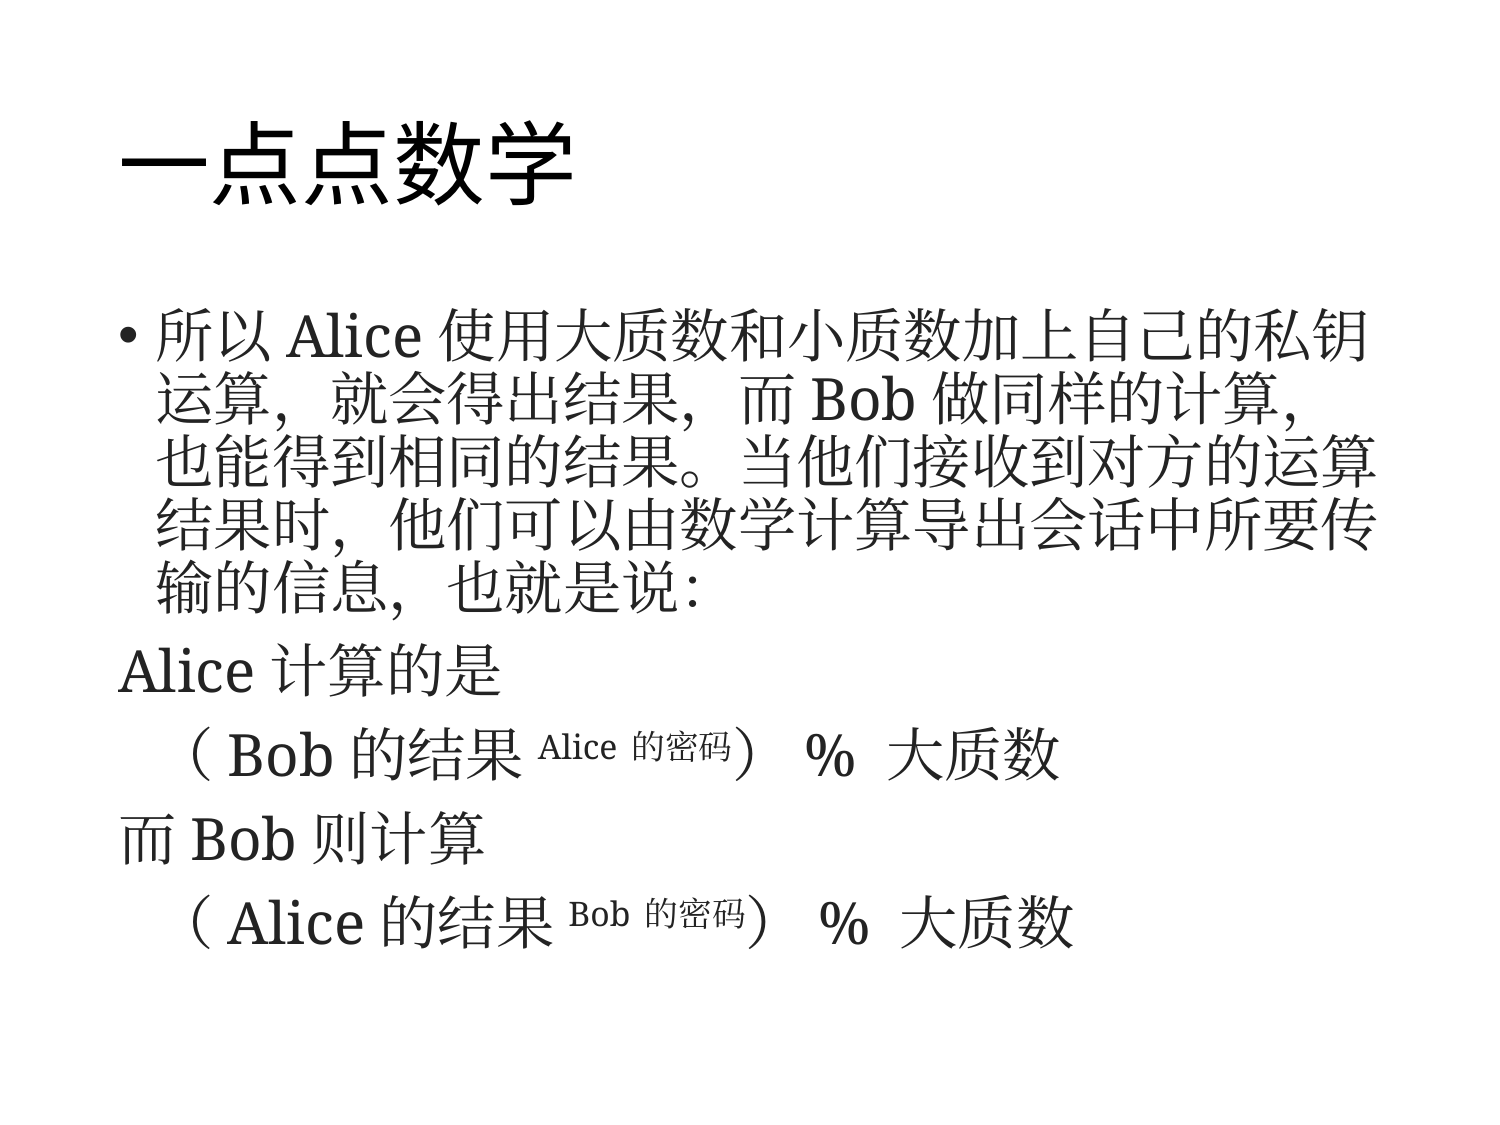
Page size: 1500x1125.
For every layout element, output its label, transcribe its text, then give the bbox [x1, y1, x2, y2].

list 所以Alice使用大质数和小质数加上自己的私钥运算，就会得出结果，而Bob做同样的计算，也能得到相同的结果。当他们接收到对方的运算结果时，他们可以由数学计算导出会话中所要传输的信息，也就是说： Alice计算的是 （Bob的结果Alice的密码）% 大质数 而Bob则计算 （Alice的结果Bob的密码）% 大质数 [103, 299, 1397, 1014]
title 一点点数学 [103, 59, 1397, 278]
